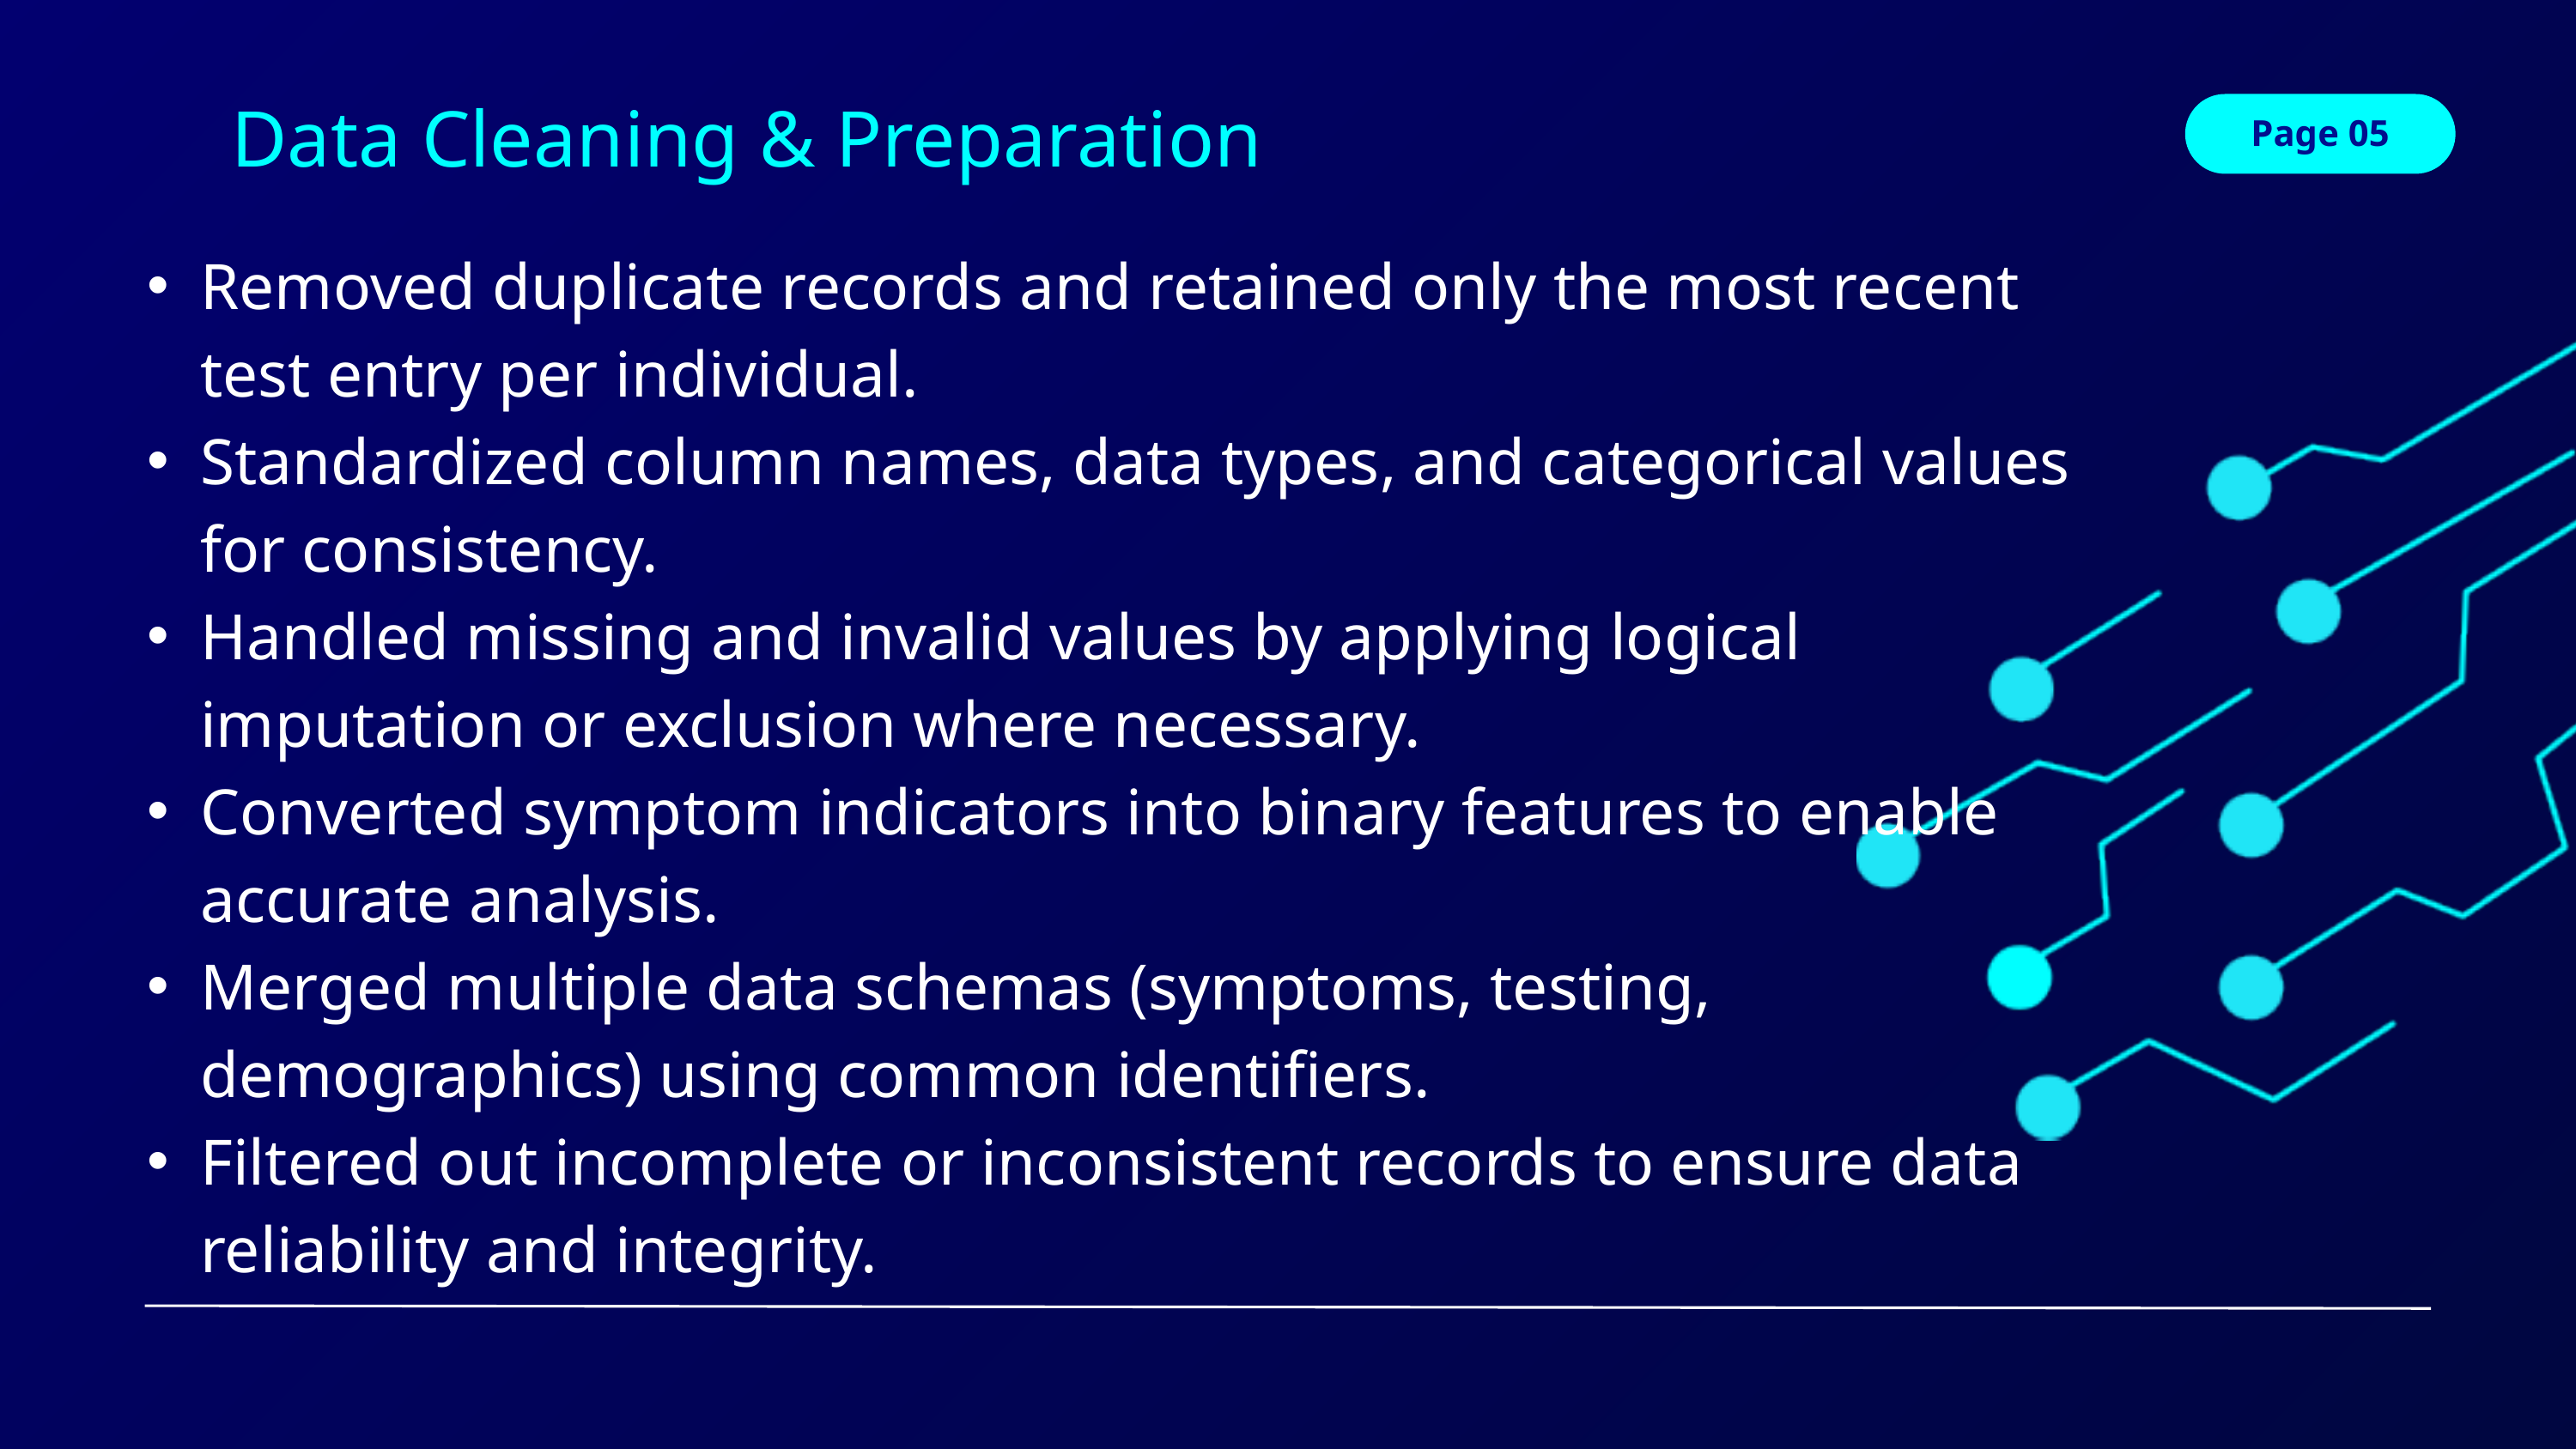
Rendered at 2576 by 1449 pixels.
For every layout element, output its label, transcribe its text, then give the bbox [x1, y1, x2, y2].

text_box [2184, 94, 2456, 174]
text_box Data Cleaning & Preparation [144, 74, 1351, 183]
text_box Removed duplicate records and retained only the most recent test entry per individual. Standardized column names, data types, and categorical values for consistency. Handled missing and invalid values by applying logical imputation or exclusion where necessary. Converted symptom indicators into binary features to enable accurate analysis. Merged multiple data schemas (symptoms, testing, demographics) using common identifiers. Filtered out incomplete or inconsistent records to ensure data reliability and integrity. [94, 131, 2083, 1333]
text_box [2083, 337, 2576, 1141]
